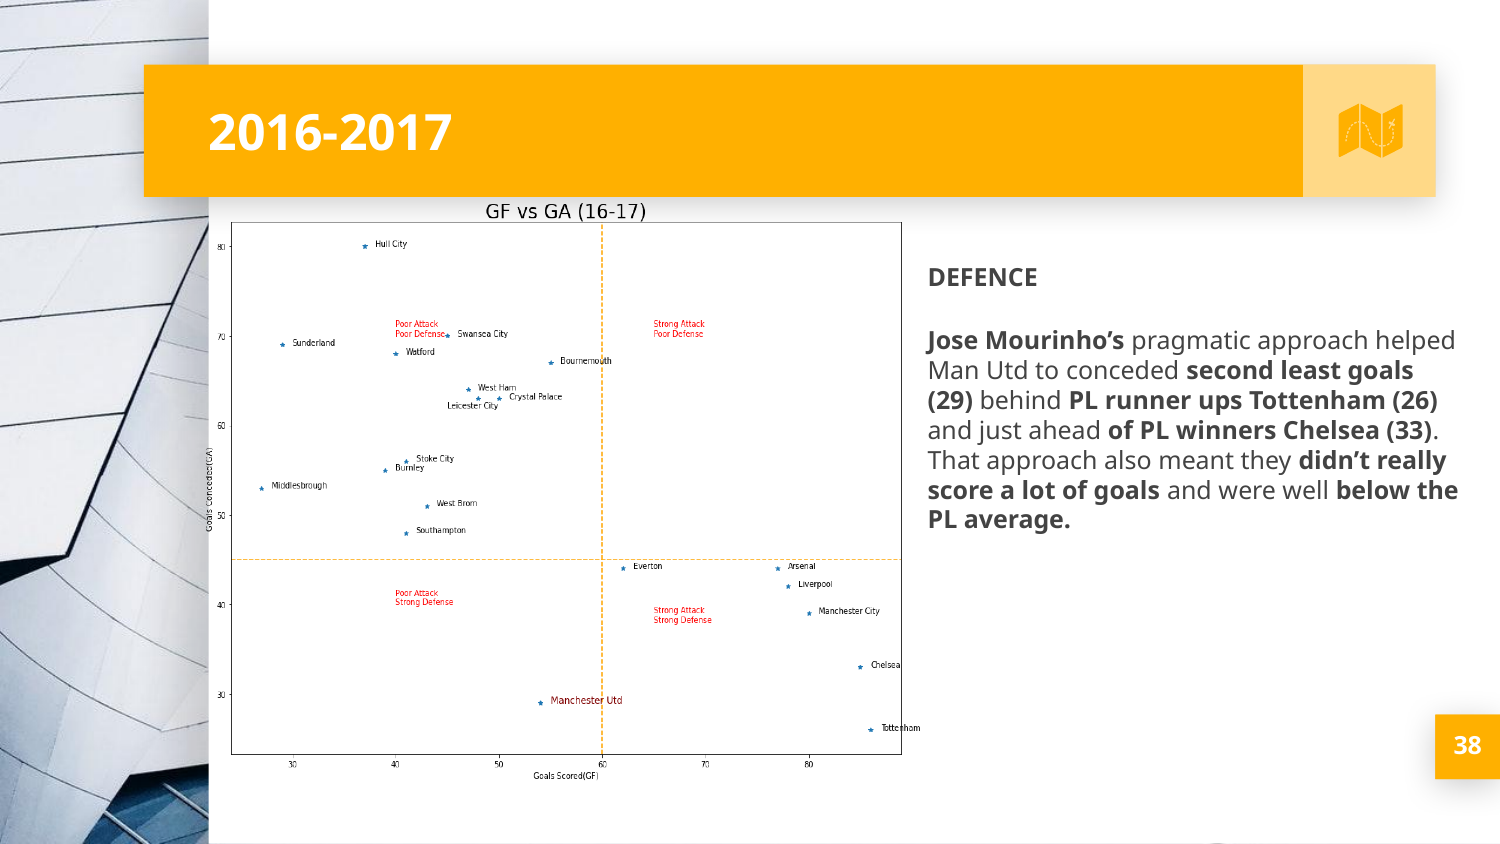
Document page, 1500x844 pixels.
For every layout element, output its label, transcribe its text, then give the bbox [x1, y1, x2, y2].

list Jose Mourinho’s pragmatic approach helped Man Utd to conceded second least goals (29) behind PL runner ups Tottenham (26) and just ahead of PL winners Chelsea (33). That approach also meant they didn’t really score a lot of goals and were well below the PL average. [929, 309, 1475, 735]
picture [0, 0, 926, 844]
title 2016-2017 [193, 64, 1300, 197]
list DEFENCE [929, 246, 1484, 502]
slide_number 38 [1435, 714, 1500, 780]
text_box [1338, 103, 1403, 158]
